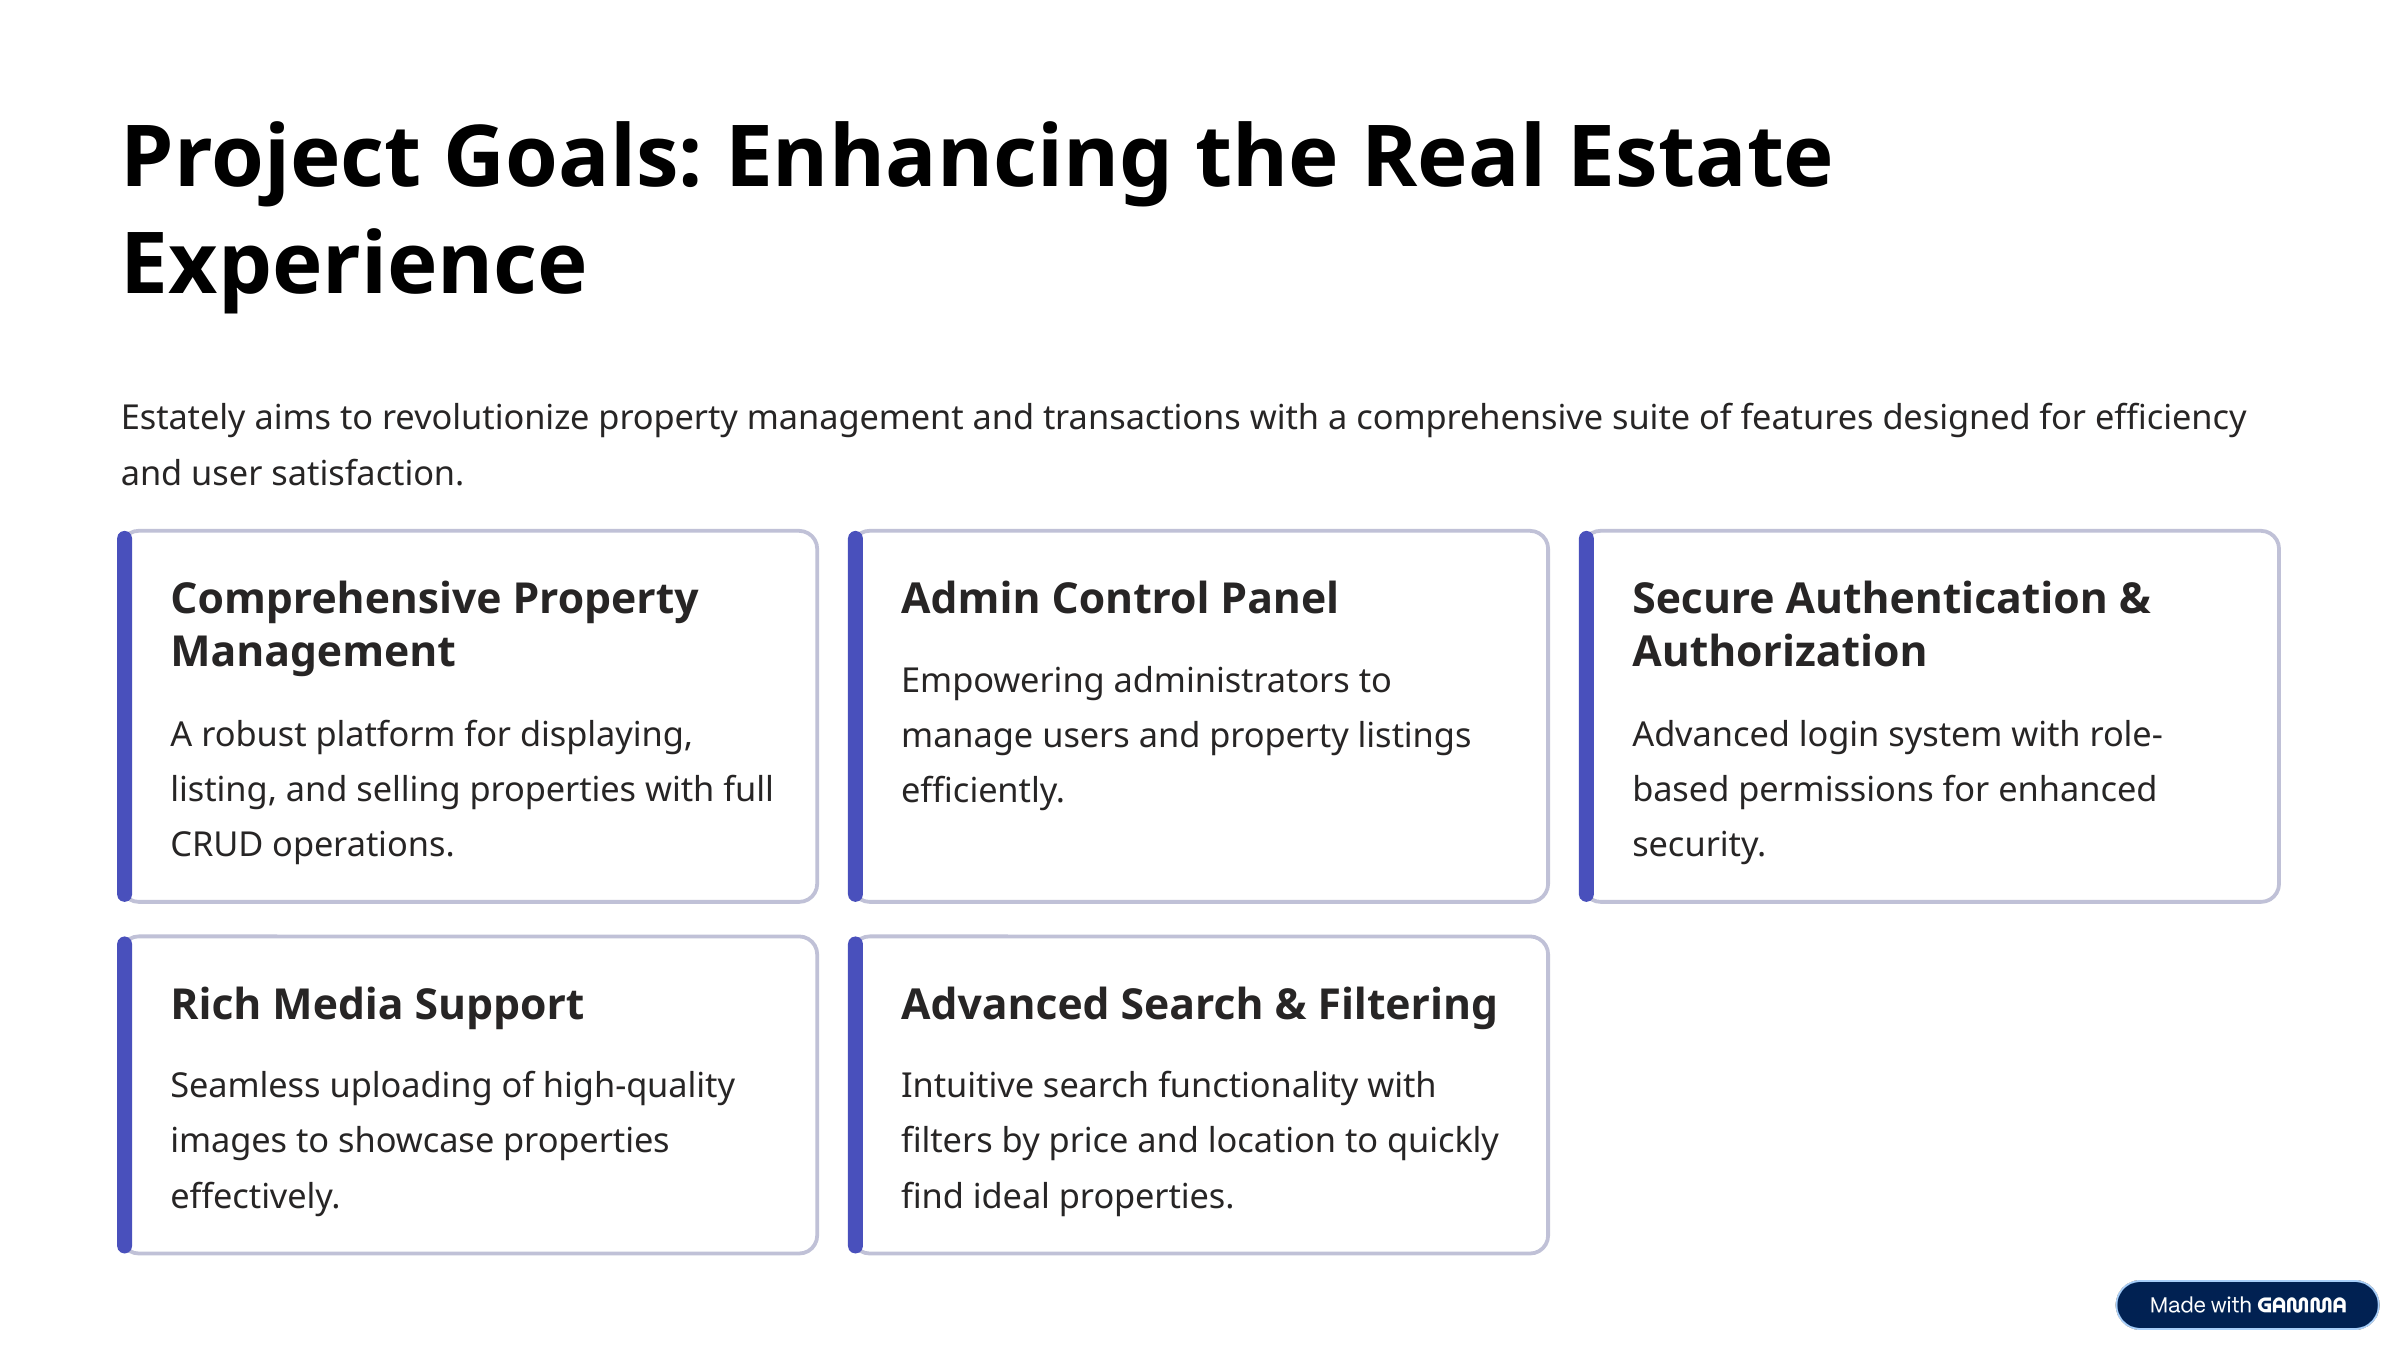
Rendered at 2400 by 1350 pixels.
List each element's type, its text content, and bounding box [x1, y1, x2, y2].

text_box Admin Control Panel [901, 569, 1333, 623]
picture [2106, 1271, 2389, 1339]
text_box [117, 936, 133, 1254]
text_box Advanced Search & Filtering [901, 974, 1498, 1029]
text_box Comprehensive Property Management [170, 569, 779, 677]
text_box [1578, 530, 1594, 902]
text_box Secure Authentication & Authorization [1632, 569, 2241, 677]
text_box Intuitive search functionality with filters by price and location to quickly find ideal properties. [901, 1049, 1510, 1216]
text_box Rich Media Support [170, 974, 603, 1029]
text_box [130, 530, 818, 902]
text_box [861, 936, 1549, 1254]
text_box Advanced login system with role-based permissions for enhanced security. [1632, 697, 2241, 864]
text_box Project Goals: Enhancing the Real Estate Experience [120, 96, 2279, 313]
text_box [130, 936, 818, 1254]
text_box Seamless uploading of high-quality images to showcase properties effectively. [170, 1049, 779, 1216]
text_box [847, 936, 863, 1254]
text_box A robust platform for displaying, listing, and selling properties with full CRUD operations. [170, 697, 779, 864]
text_box [847, 530, 863, 902]
text_box [117, 530, 133, 902]
text_box [1592, 530, 2280, 902]
text_box Estately aims to revolutionize property management and transactions with a comprehensive suite of features designed for efficiency and user satisfaction. [120, 381, 2279, 492]
text_box Empowering administrators to manage users and property listings efficiently. [901, 643, 1510, 810]
text_box [861, 530, 1549, 902]
